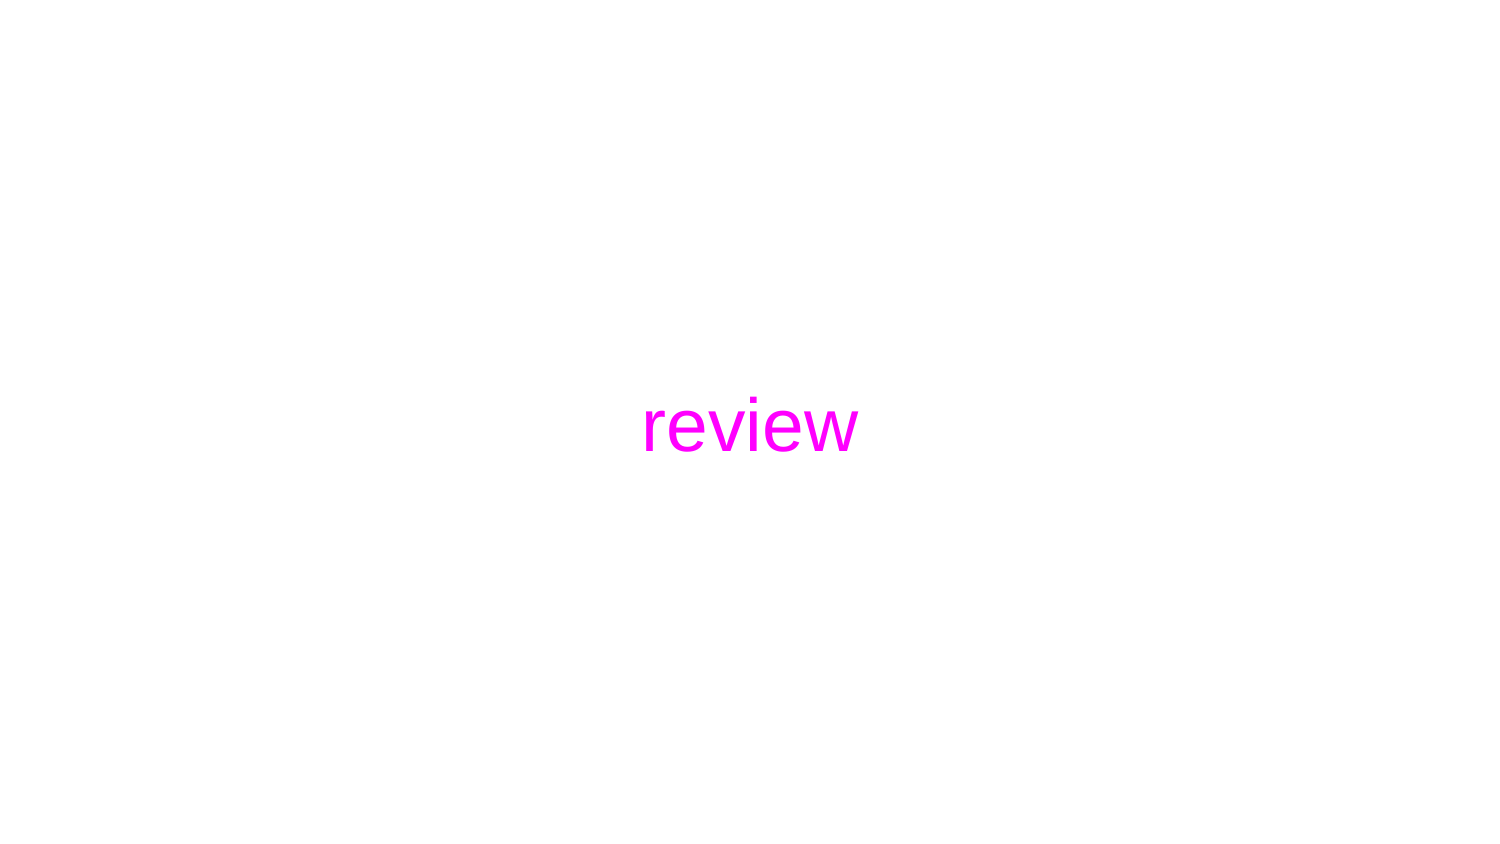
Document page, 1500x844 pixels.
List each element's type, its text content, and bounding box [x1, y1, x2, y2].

title review [51, 352, 1449, 491]
